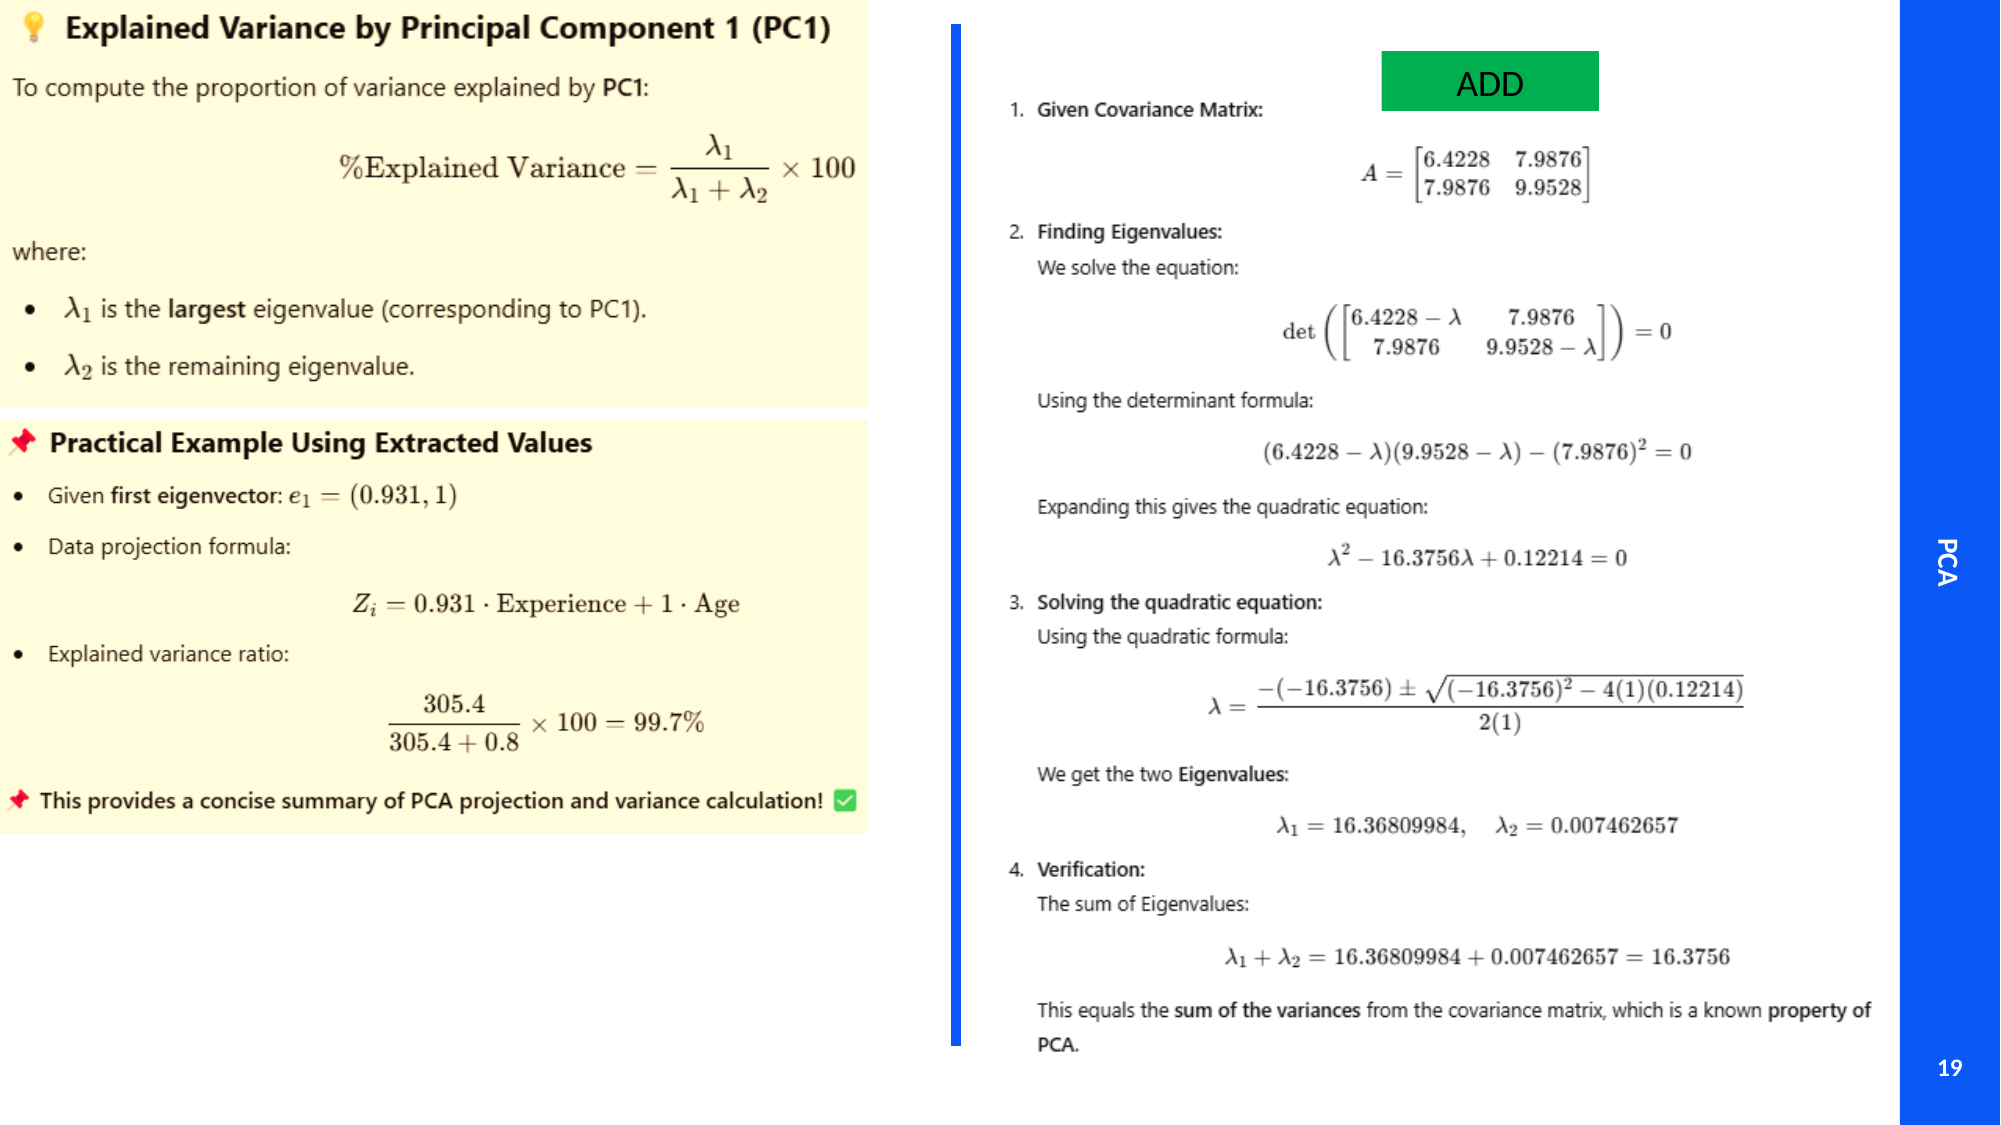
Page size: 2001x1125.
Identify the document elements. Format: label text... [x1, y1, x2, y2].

slide_number 19 [1911, 1029, 1989, 1103]
text_box PCA [1911, 347, 1989, 778]
picture [0, 0, 868, 407]
picture [0, 420, 868, 834]
picture [998, 81, 1900, 1125]
text_box ADD [1381, 51, 1599, 81]
